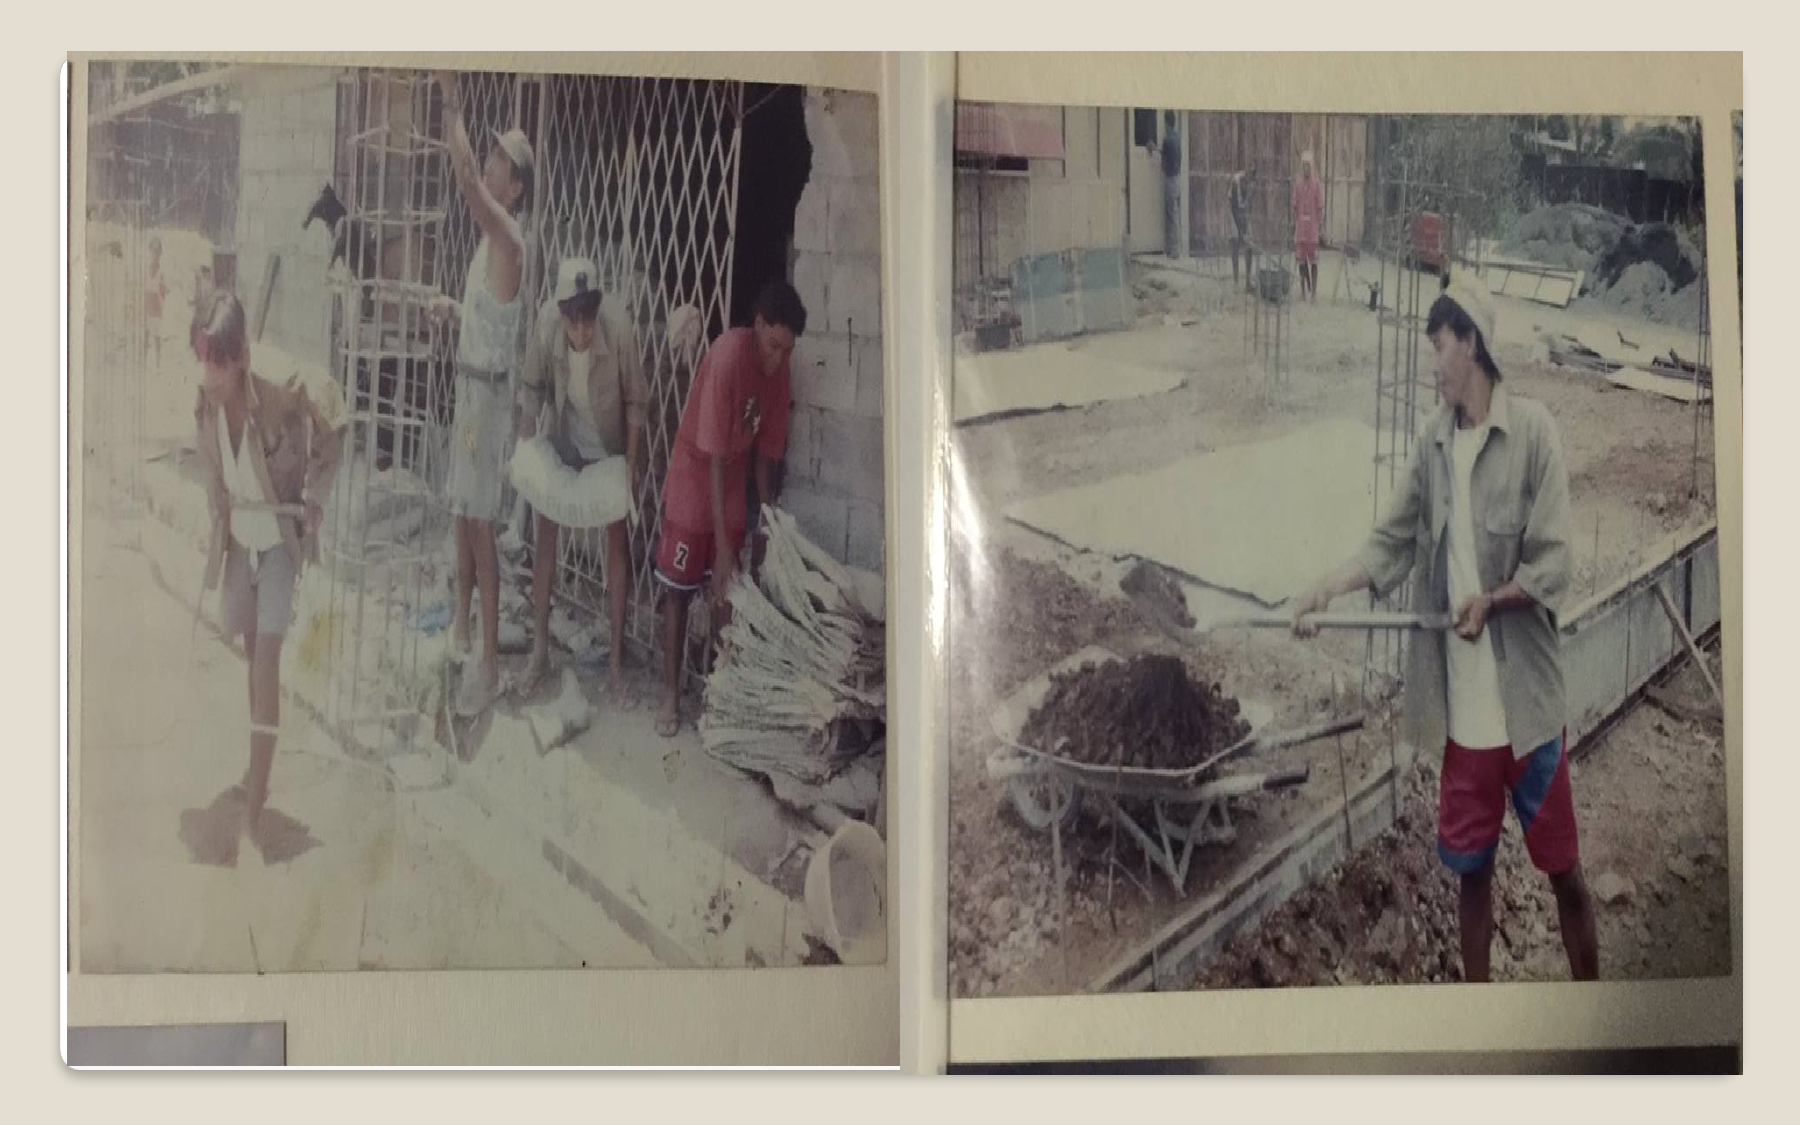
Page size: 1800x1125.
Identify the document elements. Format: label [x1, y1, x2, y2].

picture [899, 51, 1743, 1075]
list [66, 51, 899, 1066]
